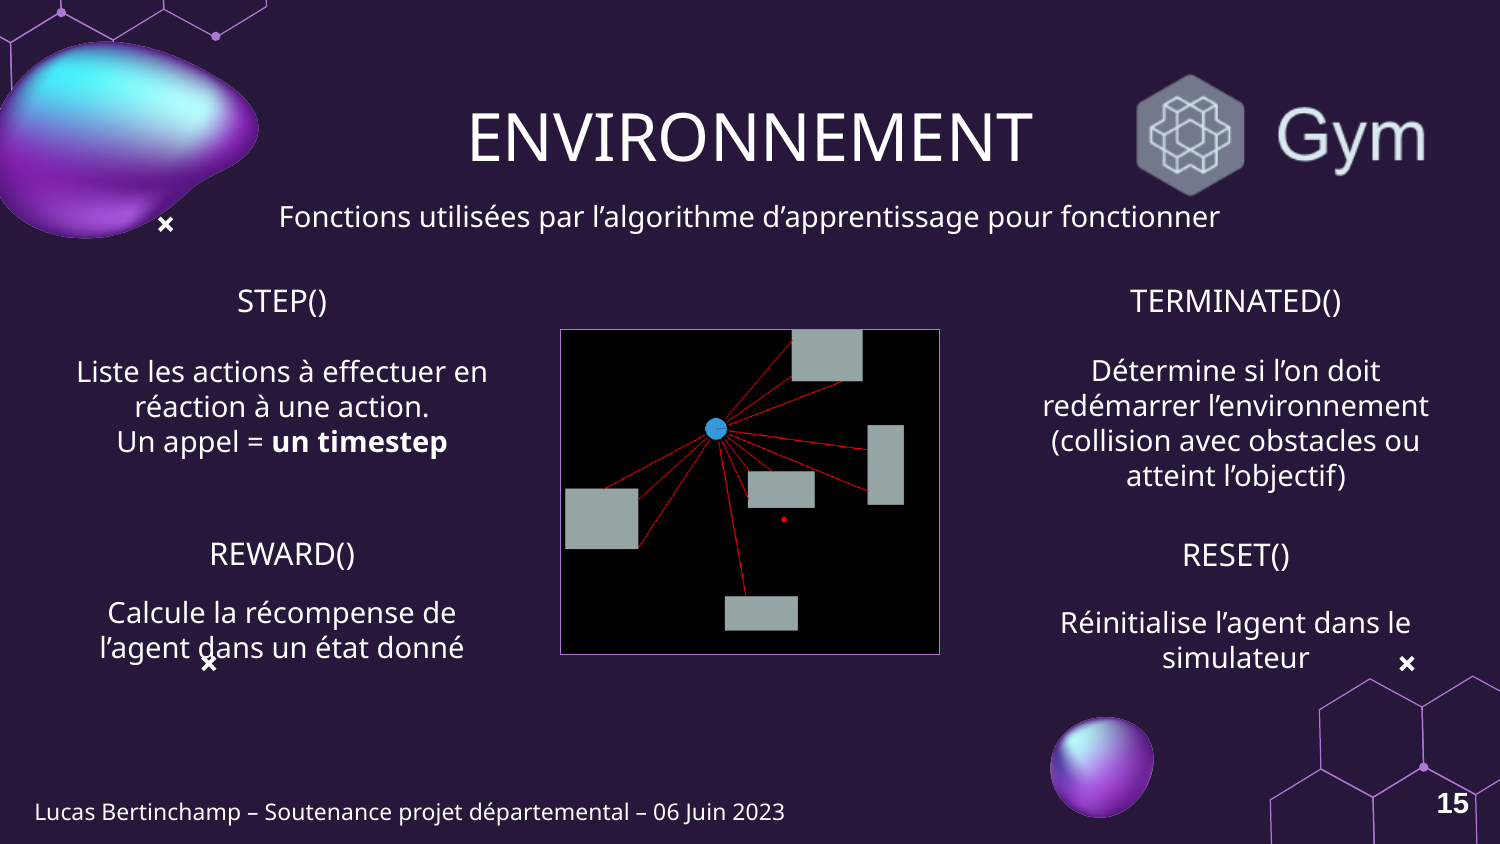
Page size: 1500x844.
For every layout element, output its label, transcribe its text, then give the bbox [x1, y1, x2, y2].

text_box 15 [1382, 777, 1484, 828]
text_box Réinitialise l’agent dans le simulateur [1006, 589, 1466, 669]
text_box TERMINATED() [989, 258, 1483, 334]
subtitle Détermine si l’on doit redémarrer l’environnement (collision avec obstacles ou atteint l’objectif) [1006, 336, 1466, 417]
title ENVIRONNEMENT [249, 79, 1040, 174]
text_box RESET() [989, 512, 1483, 588]
picture [1037, 703, 1169, 831]
text_box Lucas Bertinchamp – Soutenance projet départemental – 06 Juin 2023 [19, 782, 1500, 843]
text_box STEP() [35, 258, 529, 334]
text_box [202, 657, 216, 671]
picture [1045, 4, 1500, 268]
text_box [1400, 657, 1414, 671]
text_box Fonctions utilisées par l’algorithme d’apprentissage pour fonctionner [249, 183, 1040, 264]
text_box Liste les actions à effectuer en réaction à une action. Un appel = un timestep [52, 338, 512, 418]
text_box Calcule la récompense de l’agent dans un état donné [52, 579, 512, 659]
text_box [159, 217, 173, 231]
text_box REWARD() [35, 511, 529, 587]
picture [0, 0, 247, 262]
picture [560, 329, 940, 655]
